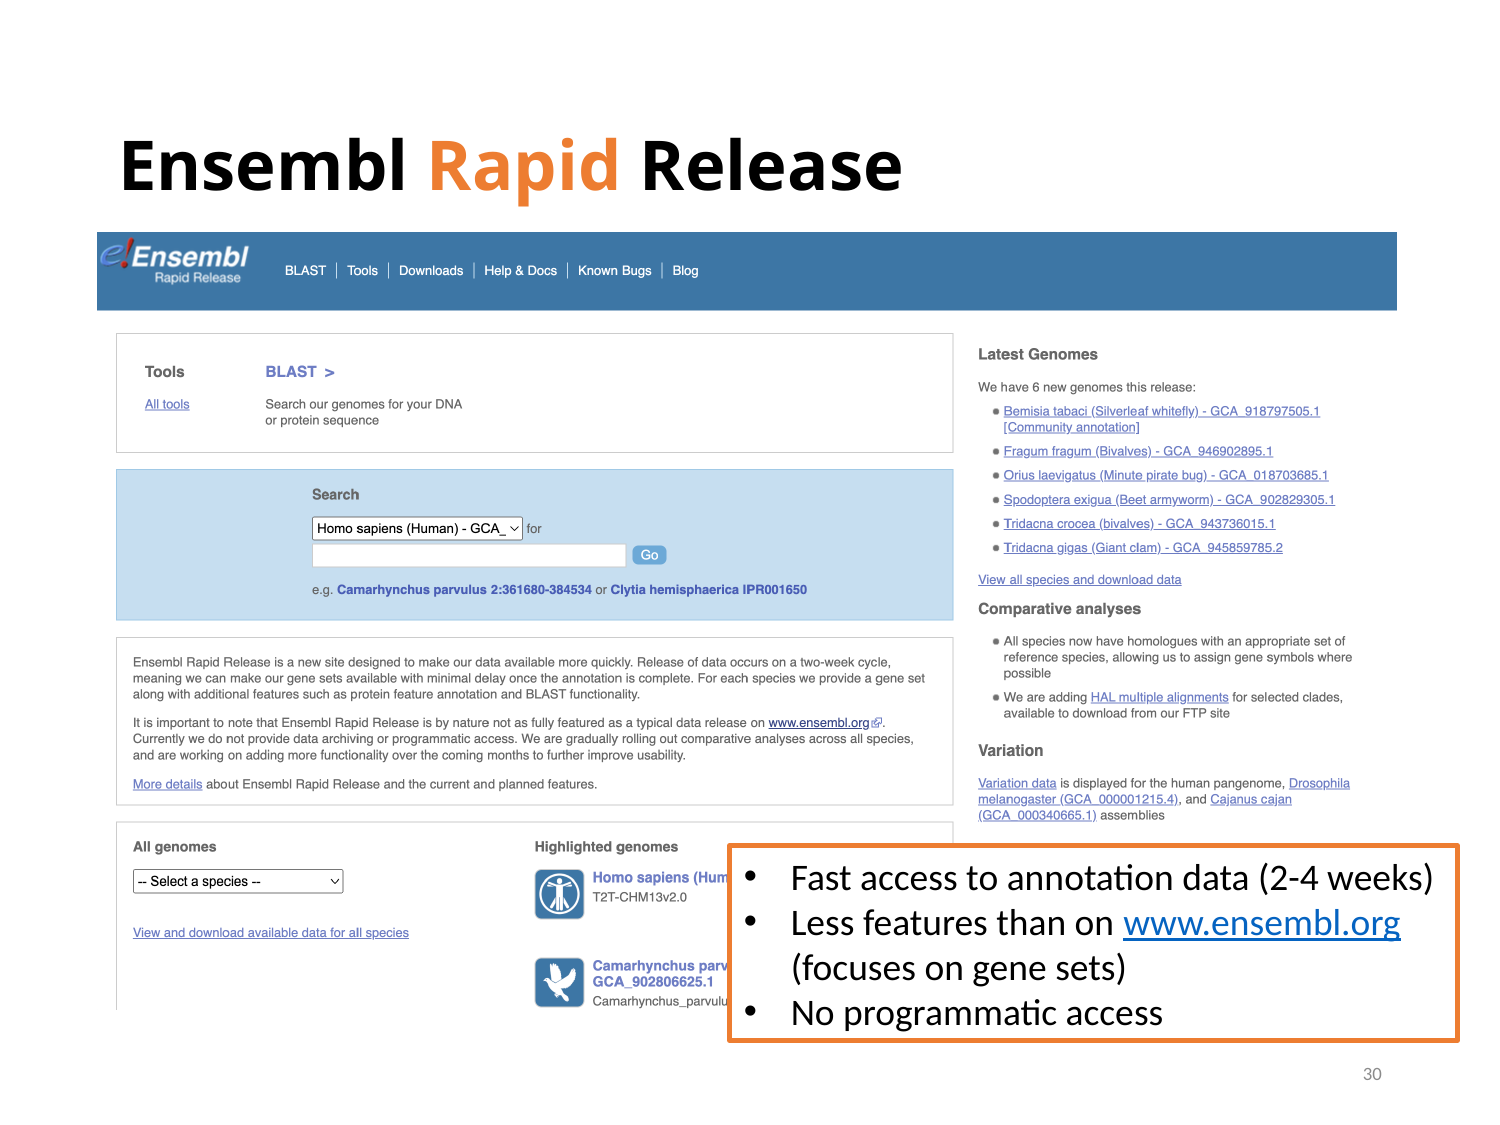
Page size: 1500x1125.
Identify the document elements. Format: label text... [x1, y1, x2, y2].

slide_number 30 [1059, 1042, 1397, 1103]
text_box Fast access to annotation data (2-4 weeks) Less features than on www.ensembl.org (focuses on gene sets) No programmatic access [729, 845, 1458, 1041]
title Ensembl Rapid Release [103, 59, 1397, 232]
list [97, 232, 1397, 1010]
